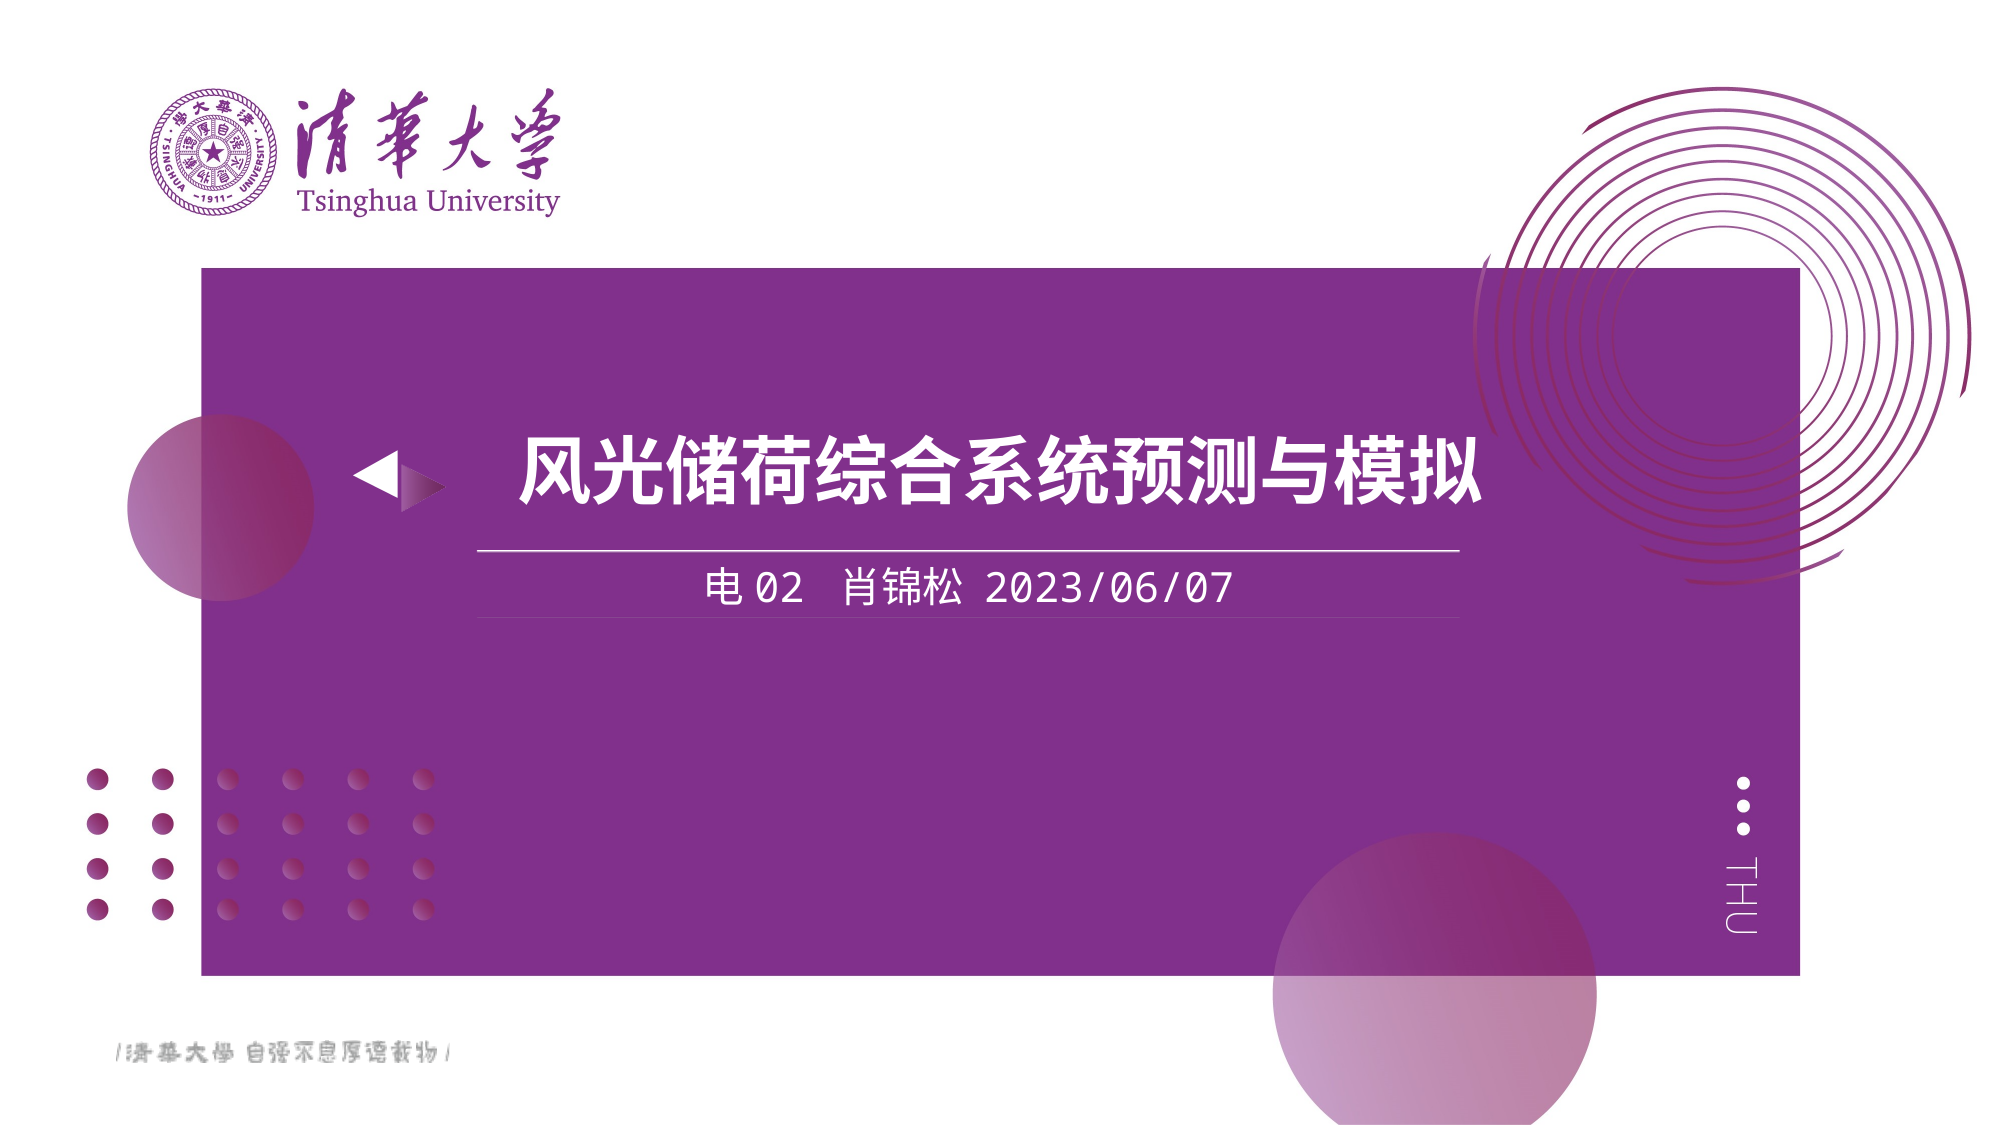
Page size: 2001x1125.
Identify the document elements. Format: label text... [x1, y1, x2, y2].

picture [0, 0, 2001, 1125]
title 风光储荷综合系统预测与模拟 [393, 401, 1607, 549]
subtitle 电02 肖锦松 2023/06/07 [476, 548, 1460, 630]
